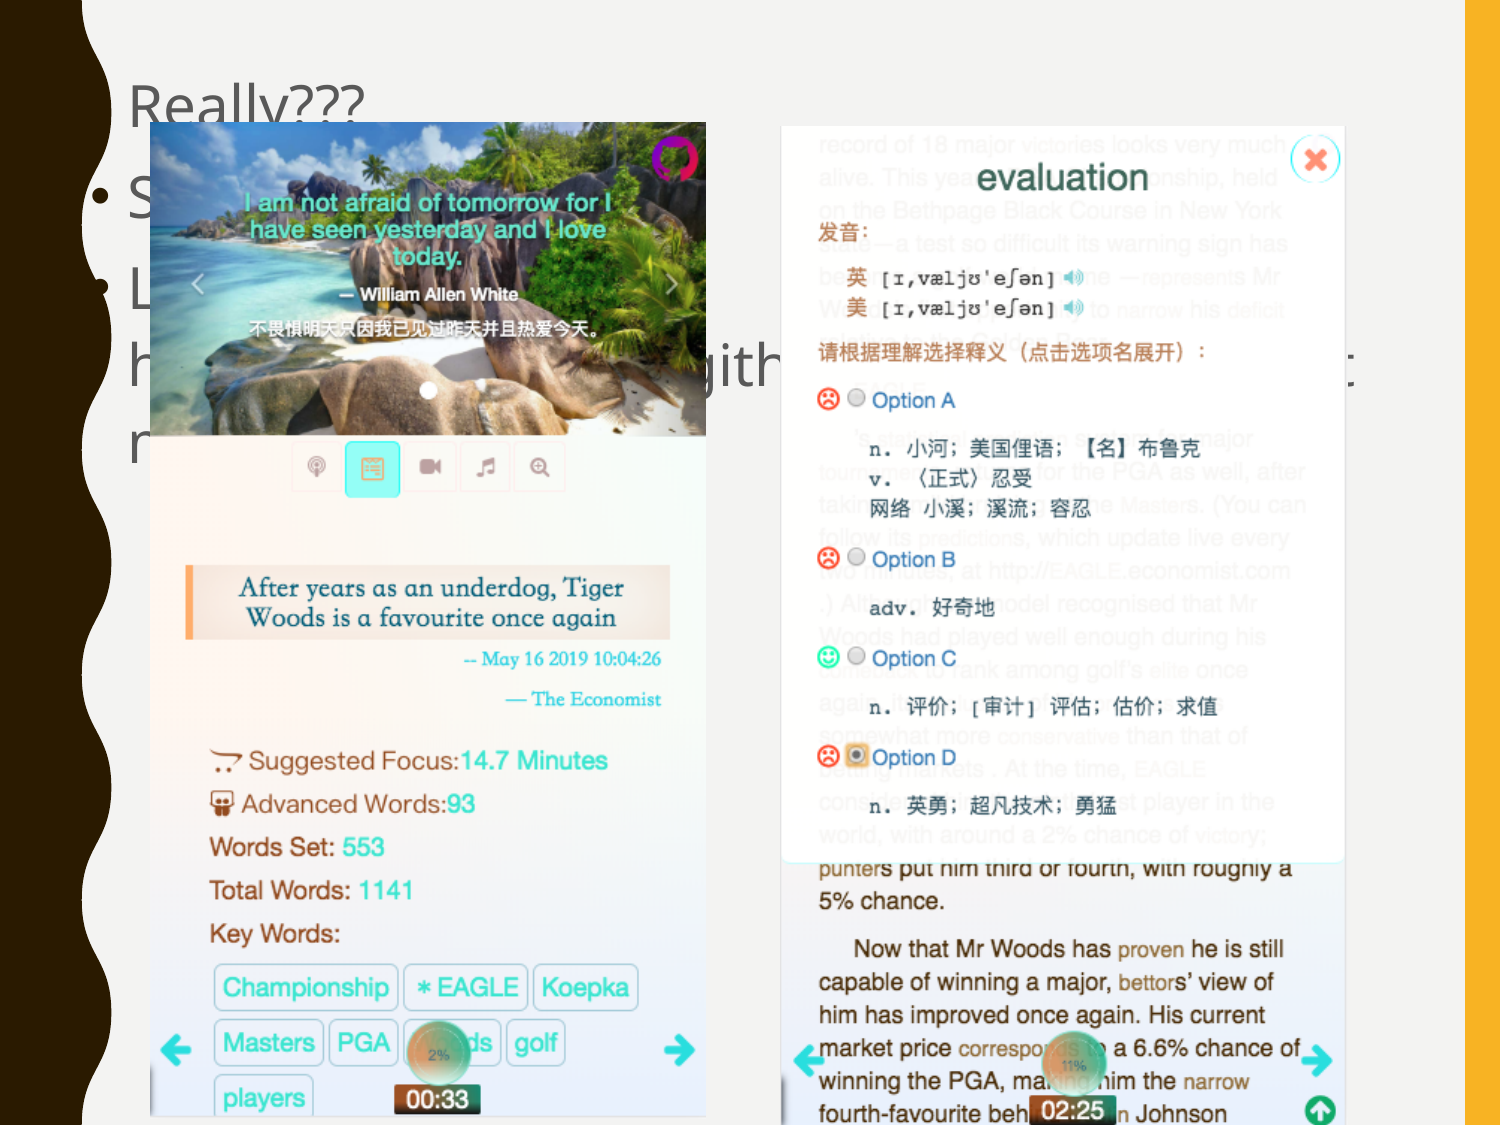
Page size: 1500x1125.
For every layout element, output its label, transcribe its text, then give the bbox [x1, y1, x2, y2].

picture [780, 126, 1348, 1125]
list Really??? Show me!! Link: https://lockeycheng.github.io/iooi/reading.html#/ [75, 54, 1425, 797]
picture [149, 122, 706, 1120]
